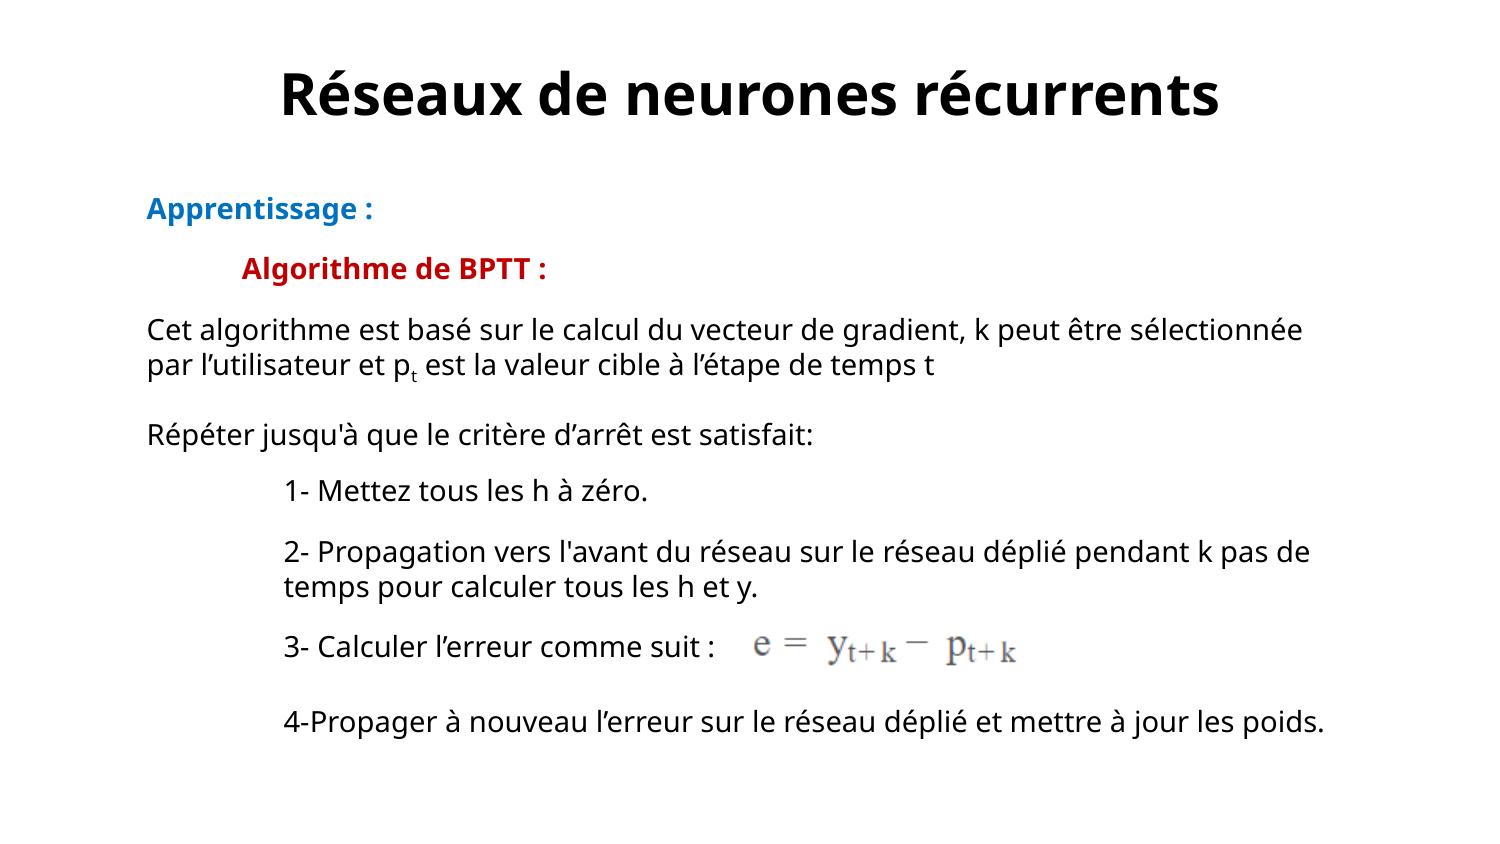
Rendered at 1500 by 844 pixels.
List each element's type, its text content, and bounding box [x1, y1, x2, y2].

text_box 4-Propager à nouveau l’erreur sur le réseau déplié et mettre à jour les poids. [268, 695, 1343, 746]
text_box 3- Calculer l’erreur comme suit : [268, 621, 747, 671]
title Réseaux de neurones récurrents [75, 61, 1425, 123]
picture [749, 621, 1052, 675]
text_box Algorithme de BPTT : [227, 243, 978, 294]
text_box 1- Mettez tous les h à zéro. [268, 464, 1019, 515]
text_box Répéter jusqu'à que le critère d’arrêt est satisfait: [131, 408, 1482, 459]
text_box Apprentissage : [131, 183, 882, 233]
text_box Cet algorithme est basé sur le calcul du vecteur de gradient, k peut être sélectionnée par l’utilisateur et pt est la valeur cible à l’étape de temps t [131, 304, 1370, 394]
text_box 2- Propagation vers l'avant du réseau sur le réseau déplié pendant k pas de temps pour calculer tous les h et y. [268, 526, 1394, 611]
